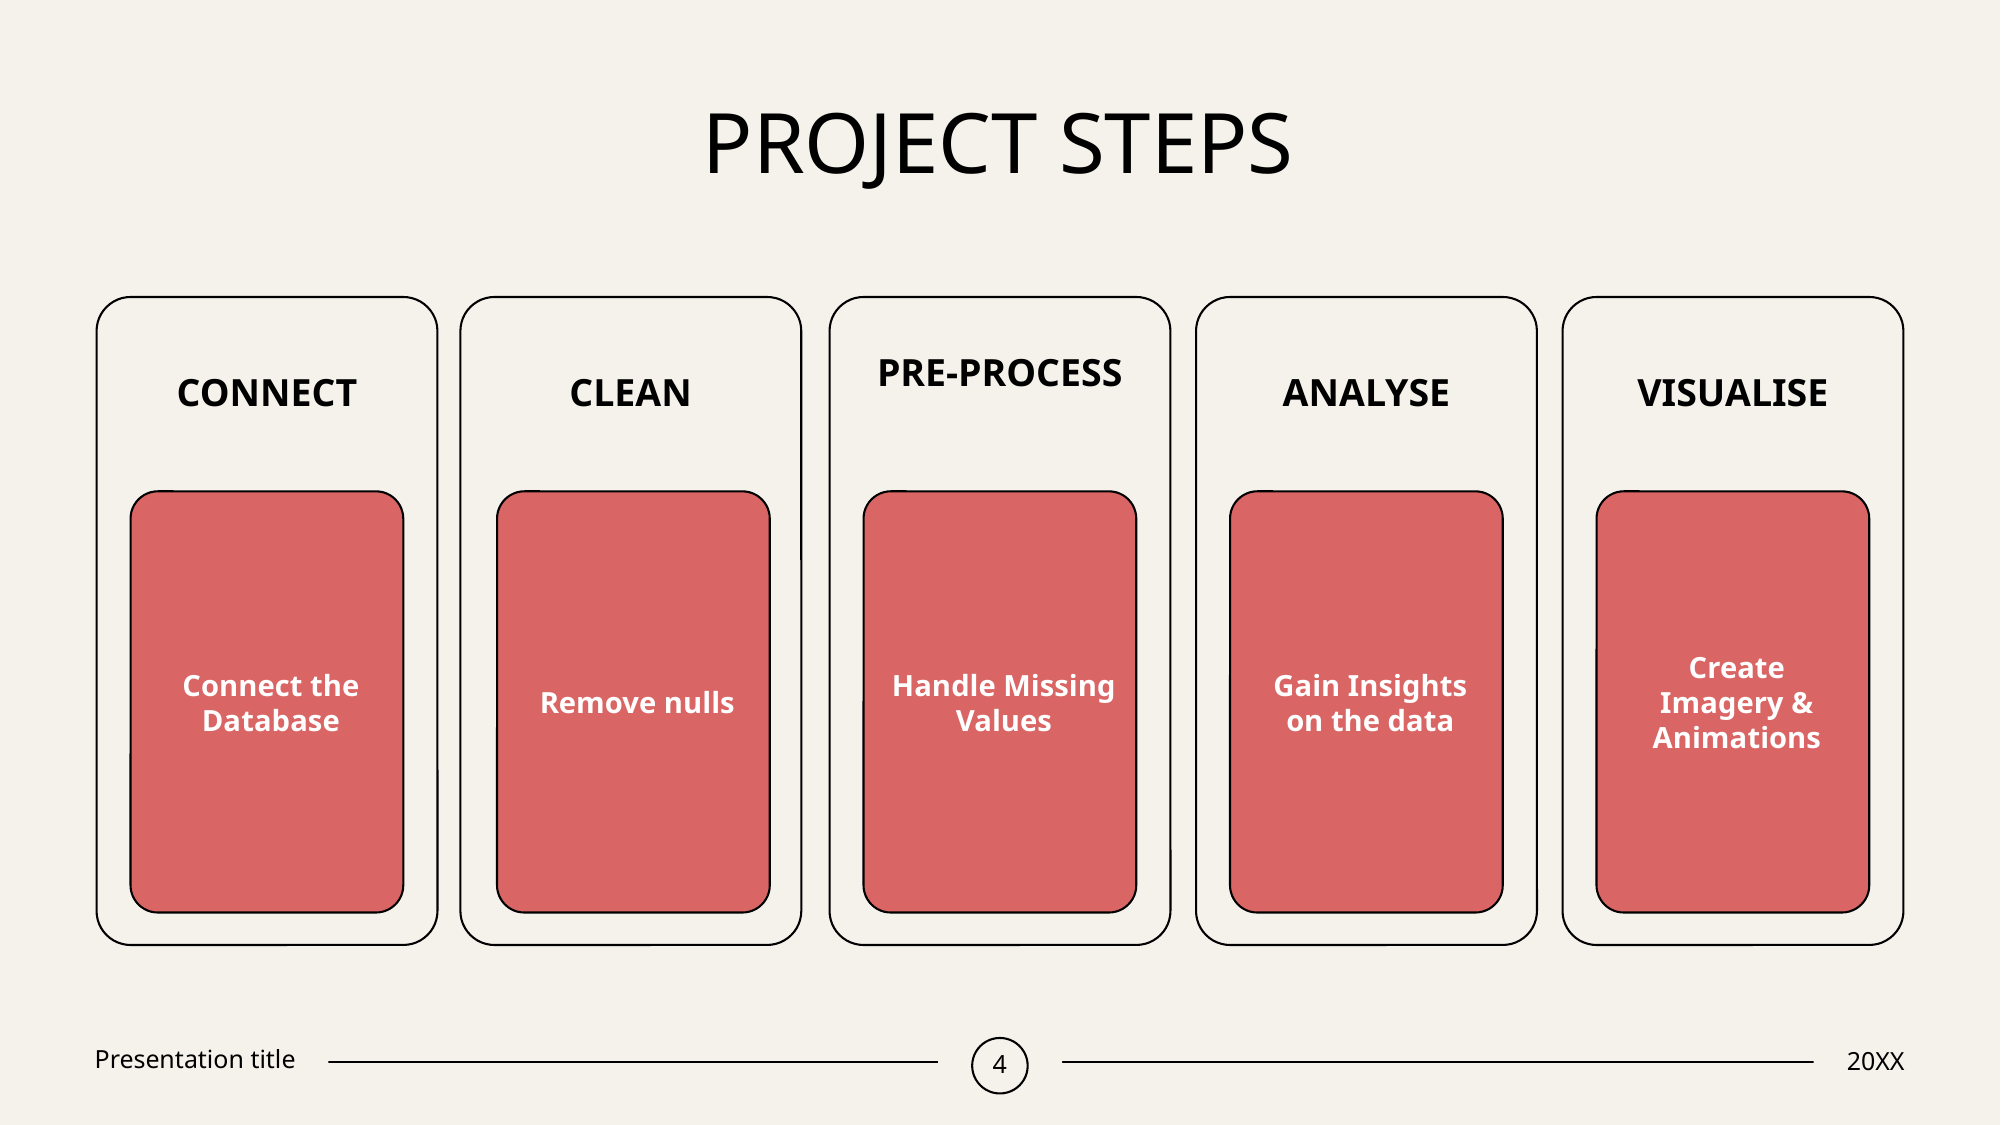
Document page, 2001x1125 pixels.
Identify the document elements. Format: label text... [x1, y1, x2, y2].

title Project Steps [96, 88, 1901, 206]
footer Presentation title [79, 1038, 329, 1083]
slide_number 4 [971, 1036, 1029, 1095]
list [95, 296, 1905, 945]
slide_number 20XX [1813, 1038, 1938, 1083]
